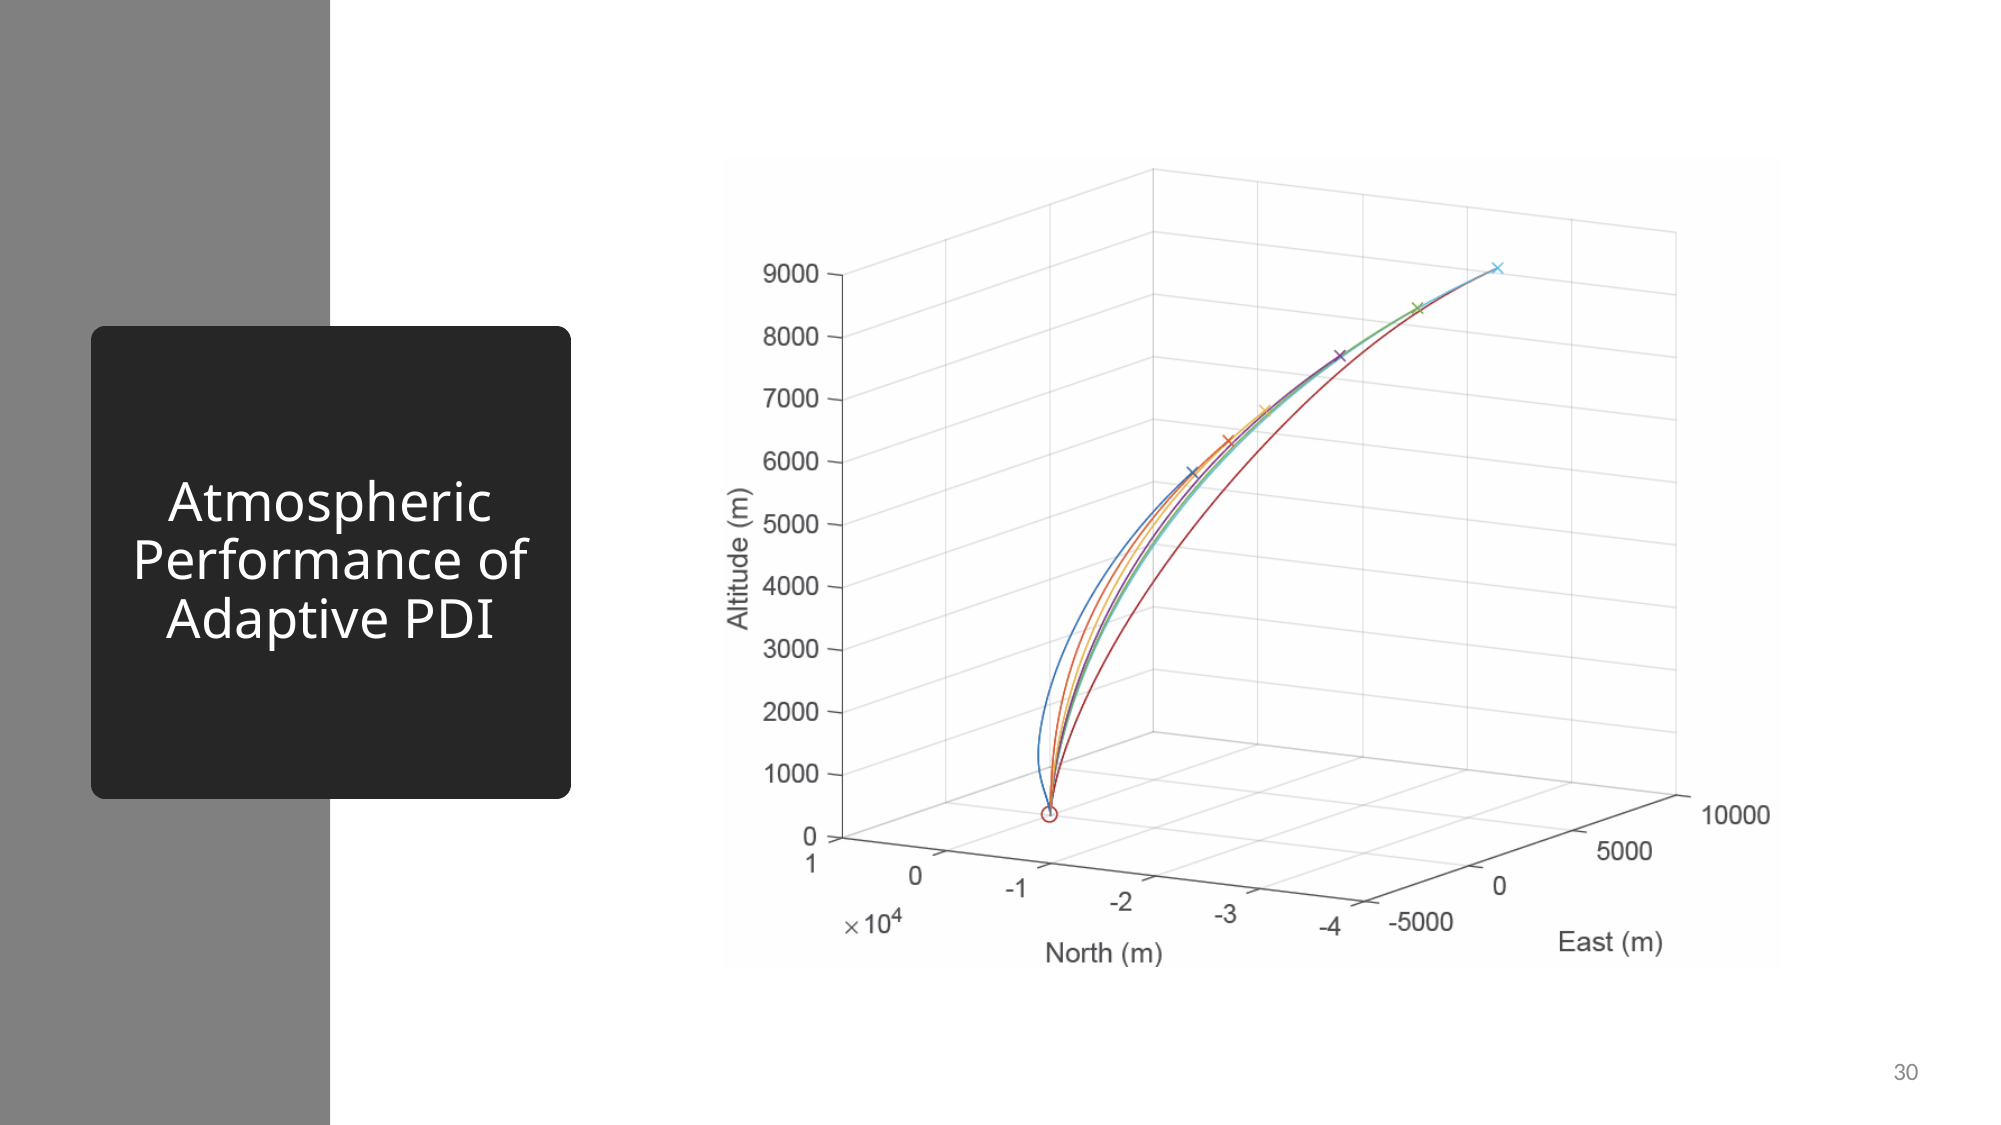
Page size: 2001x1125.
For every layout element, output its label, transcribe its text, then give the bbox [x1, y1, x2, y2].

text_box [0, 0, 331, 1125]
slide_number 30 [1855, 1042, 1948, 1103]
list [723, 157, 1781, 967]
title Atmospheric Performance of Adaptive PDI [105, 340, 557, 785]
